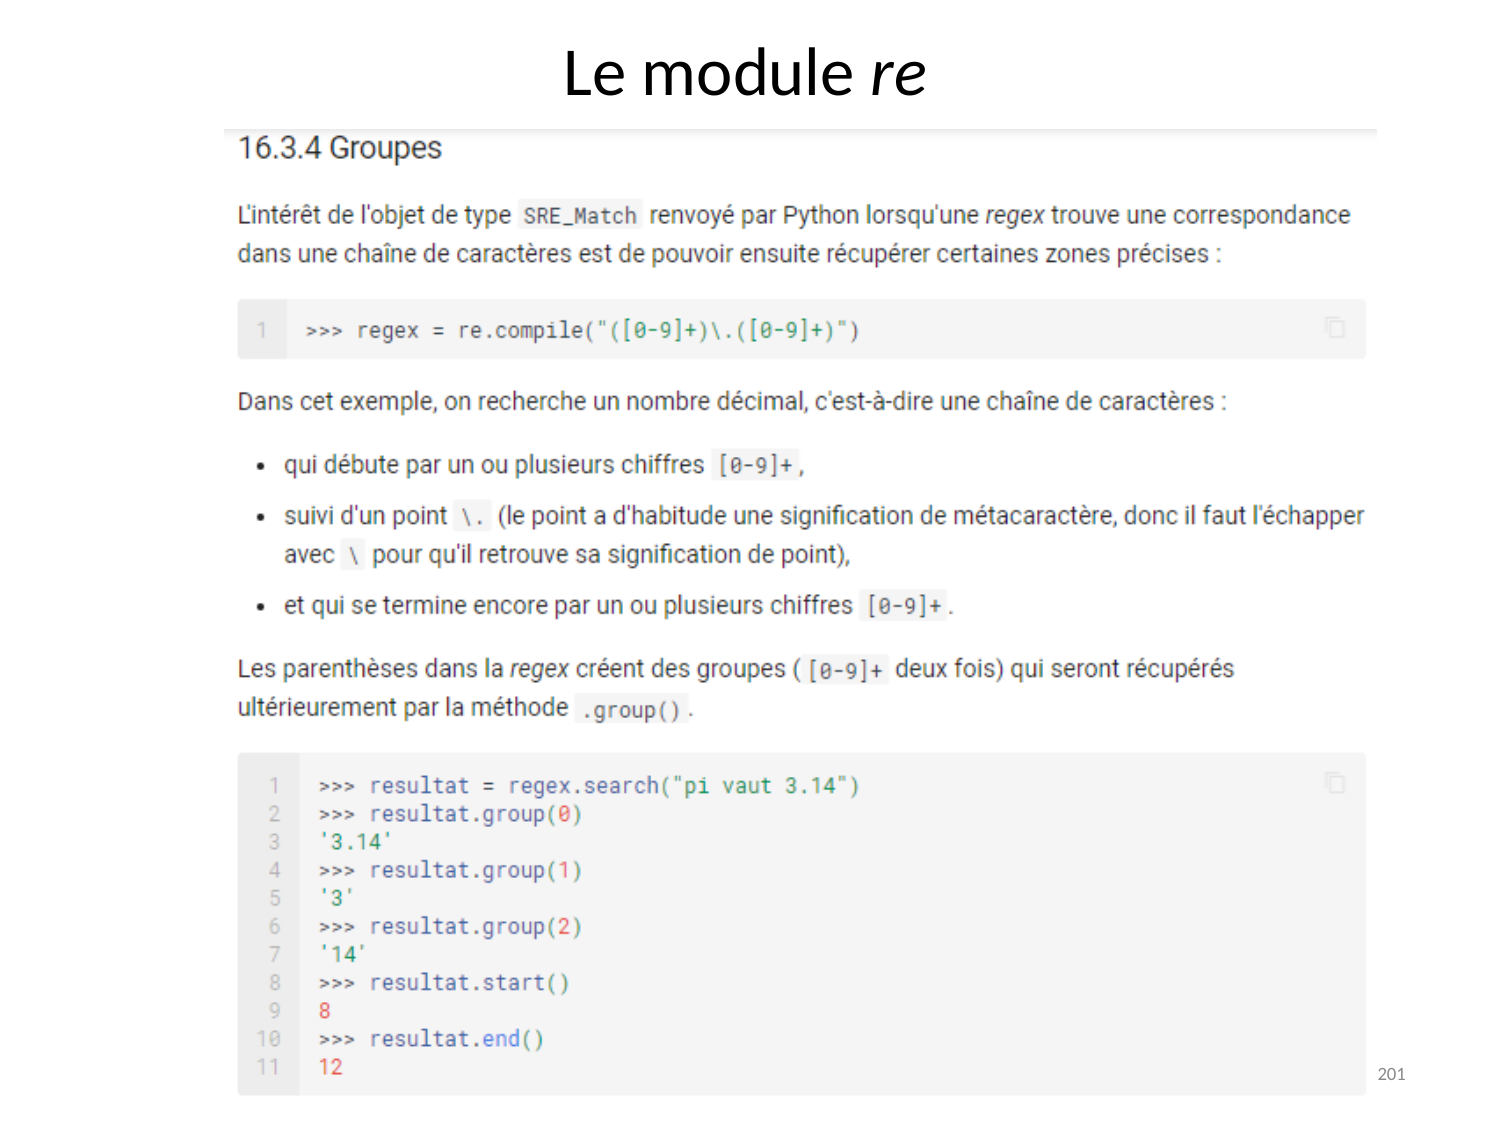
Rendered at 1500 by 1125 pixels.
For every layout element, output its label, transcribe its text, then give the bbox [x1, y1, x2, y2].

text_box 201 [1381, 1042, 1421, 1103]
picture [224, 129, 1378, 1103]
title Le module re [0, 0, 1475, 146]
